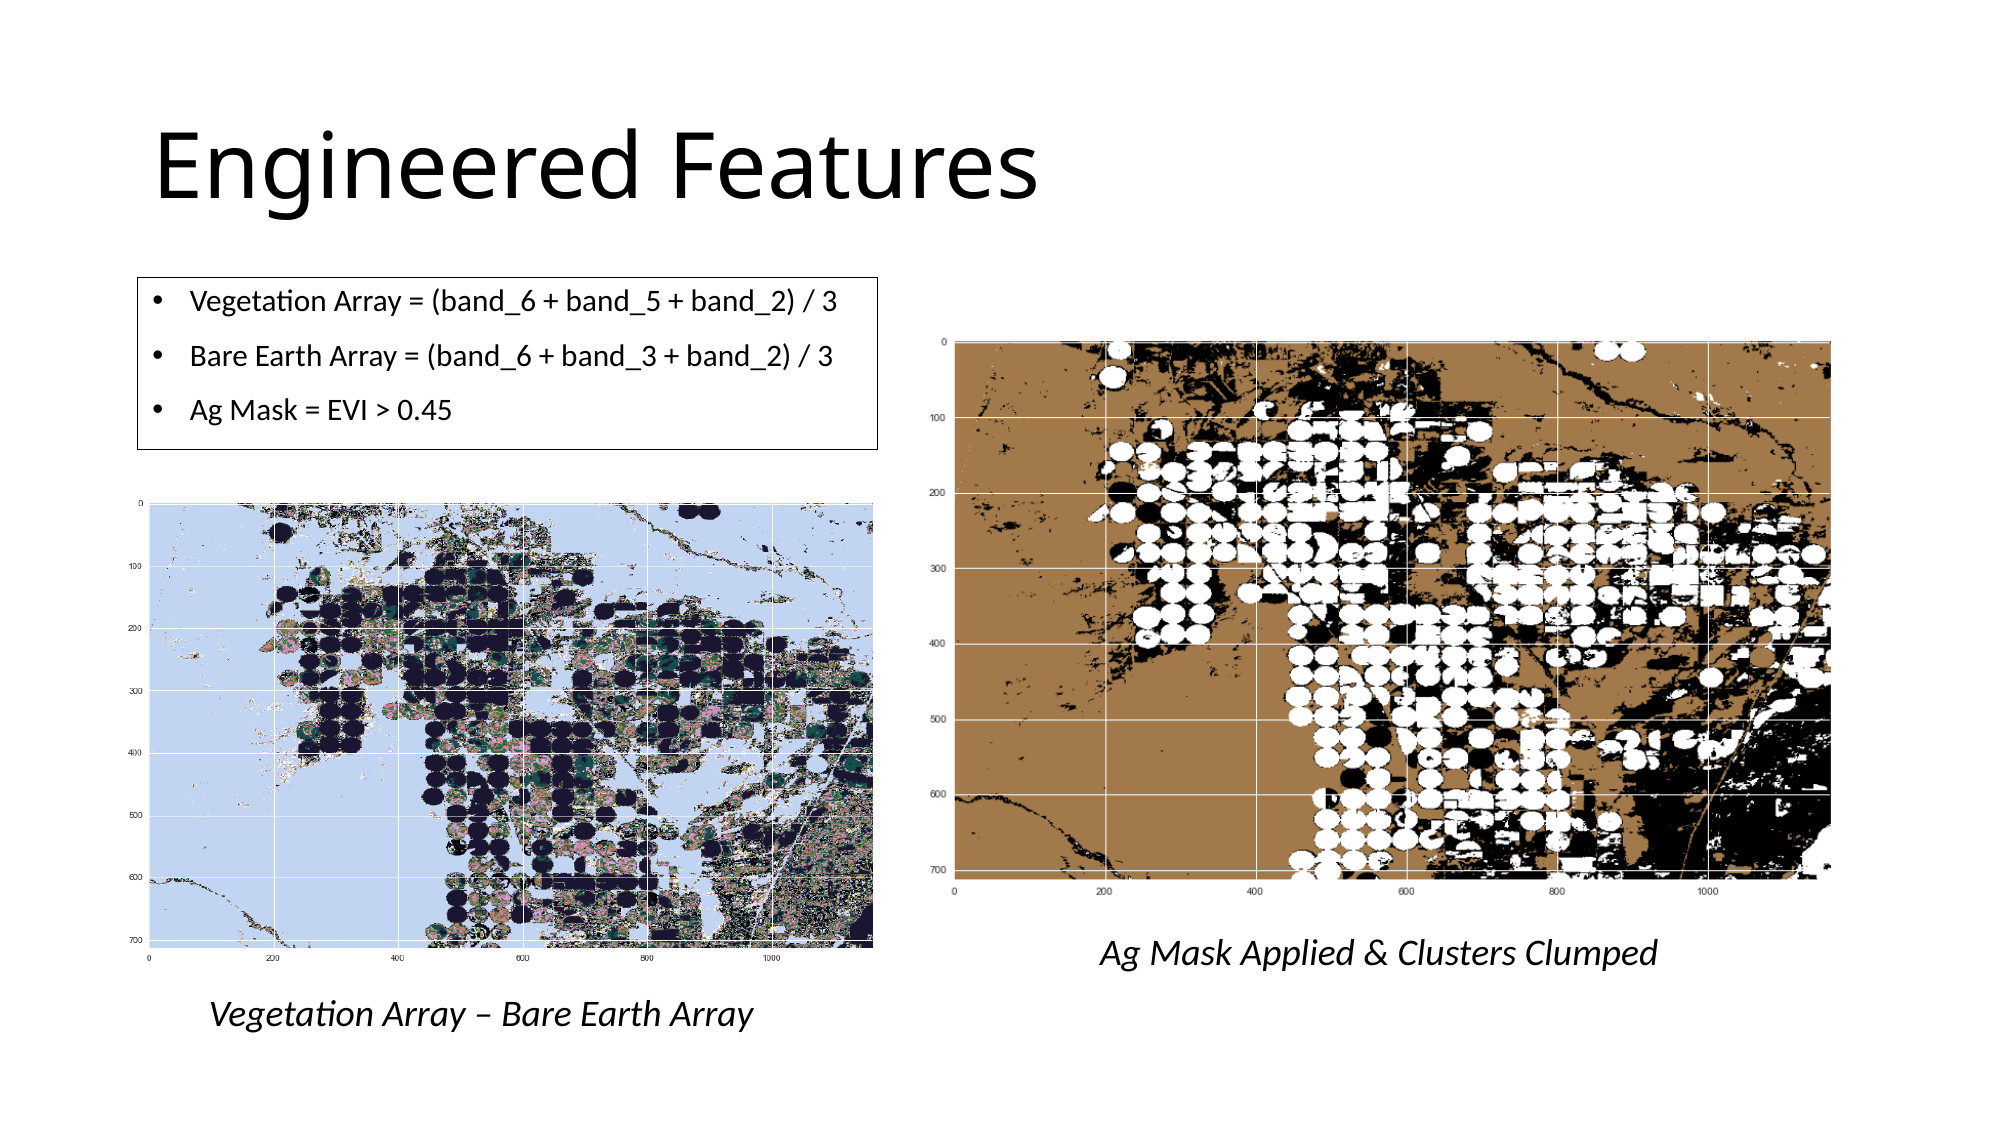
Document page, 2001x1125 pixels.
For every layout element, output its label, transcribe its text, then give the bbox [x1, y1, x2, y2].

picture [121, 494, 878, 968]
text_box Vegetation Array – Bare Earth Array [194, 981, 769, 1042]
list Vegetation Array = (band_6 + band_5 + band_2) / 3 Bare Earth Array = (band_6 + band_3 + band_2) / 3 Ag Mask = EVI > 0.45 [137, 277, 878, 450]
picture [922, 330, 1837, 903]
title Engineered Features [137, 59, 1863, 278]
text_box Ag Mask Applied & Clusters Clumped [1085, 920, 1674, 981]
